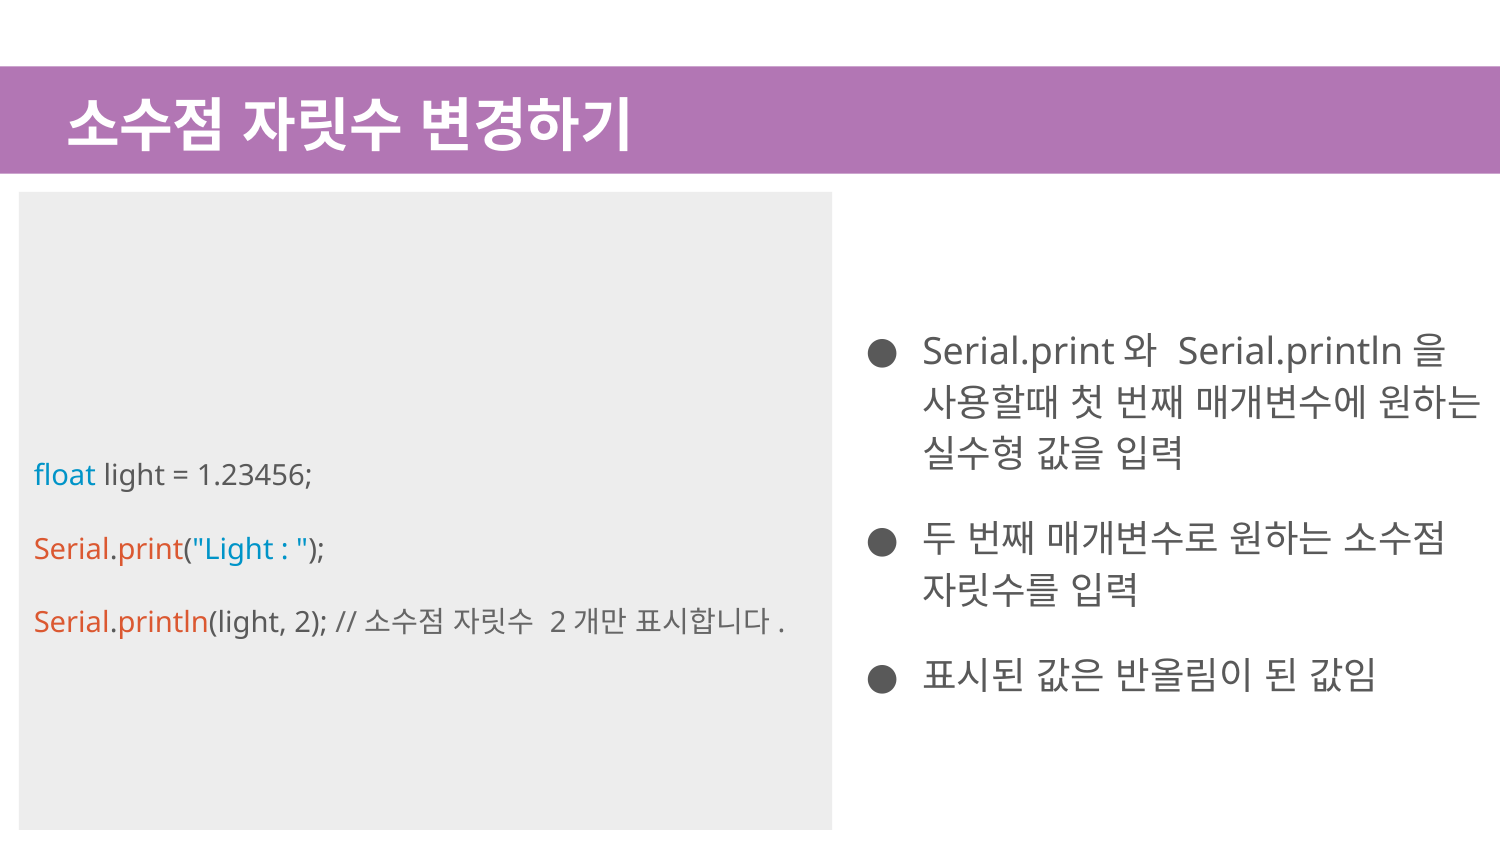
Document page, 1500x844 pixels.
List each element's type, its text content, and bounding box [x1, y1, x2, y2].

title 소수점 자릿수 변경하기 [51, 72, 1449, 167]
list Serial.print와 Serial.println을 사용할때 첫 번째 매개변수에 원하는 실수형 값을 입력 두 번째 매개변수로 원하는 소수점 자릿수를 입력 표시된 값은 반올림이 된 값임 [832, 173, 1500, 844]
list float light = 1.23456; Serial.print("Light : "); Serial.println(light, 2); //소수점 자릿수 2개만 표시합니다. [18, 191, 833, 830]
